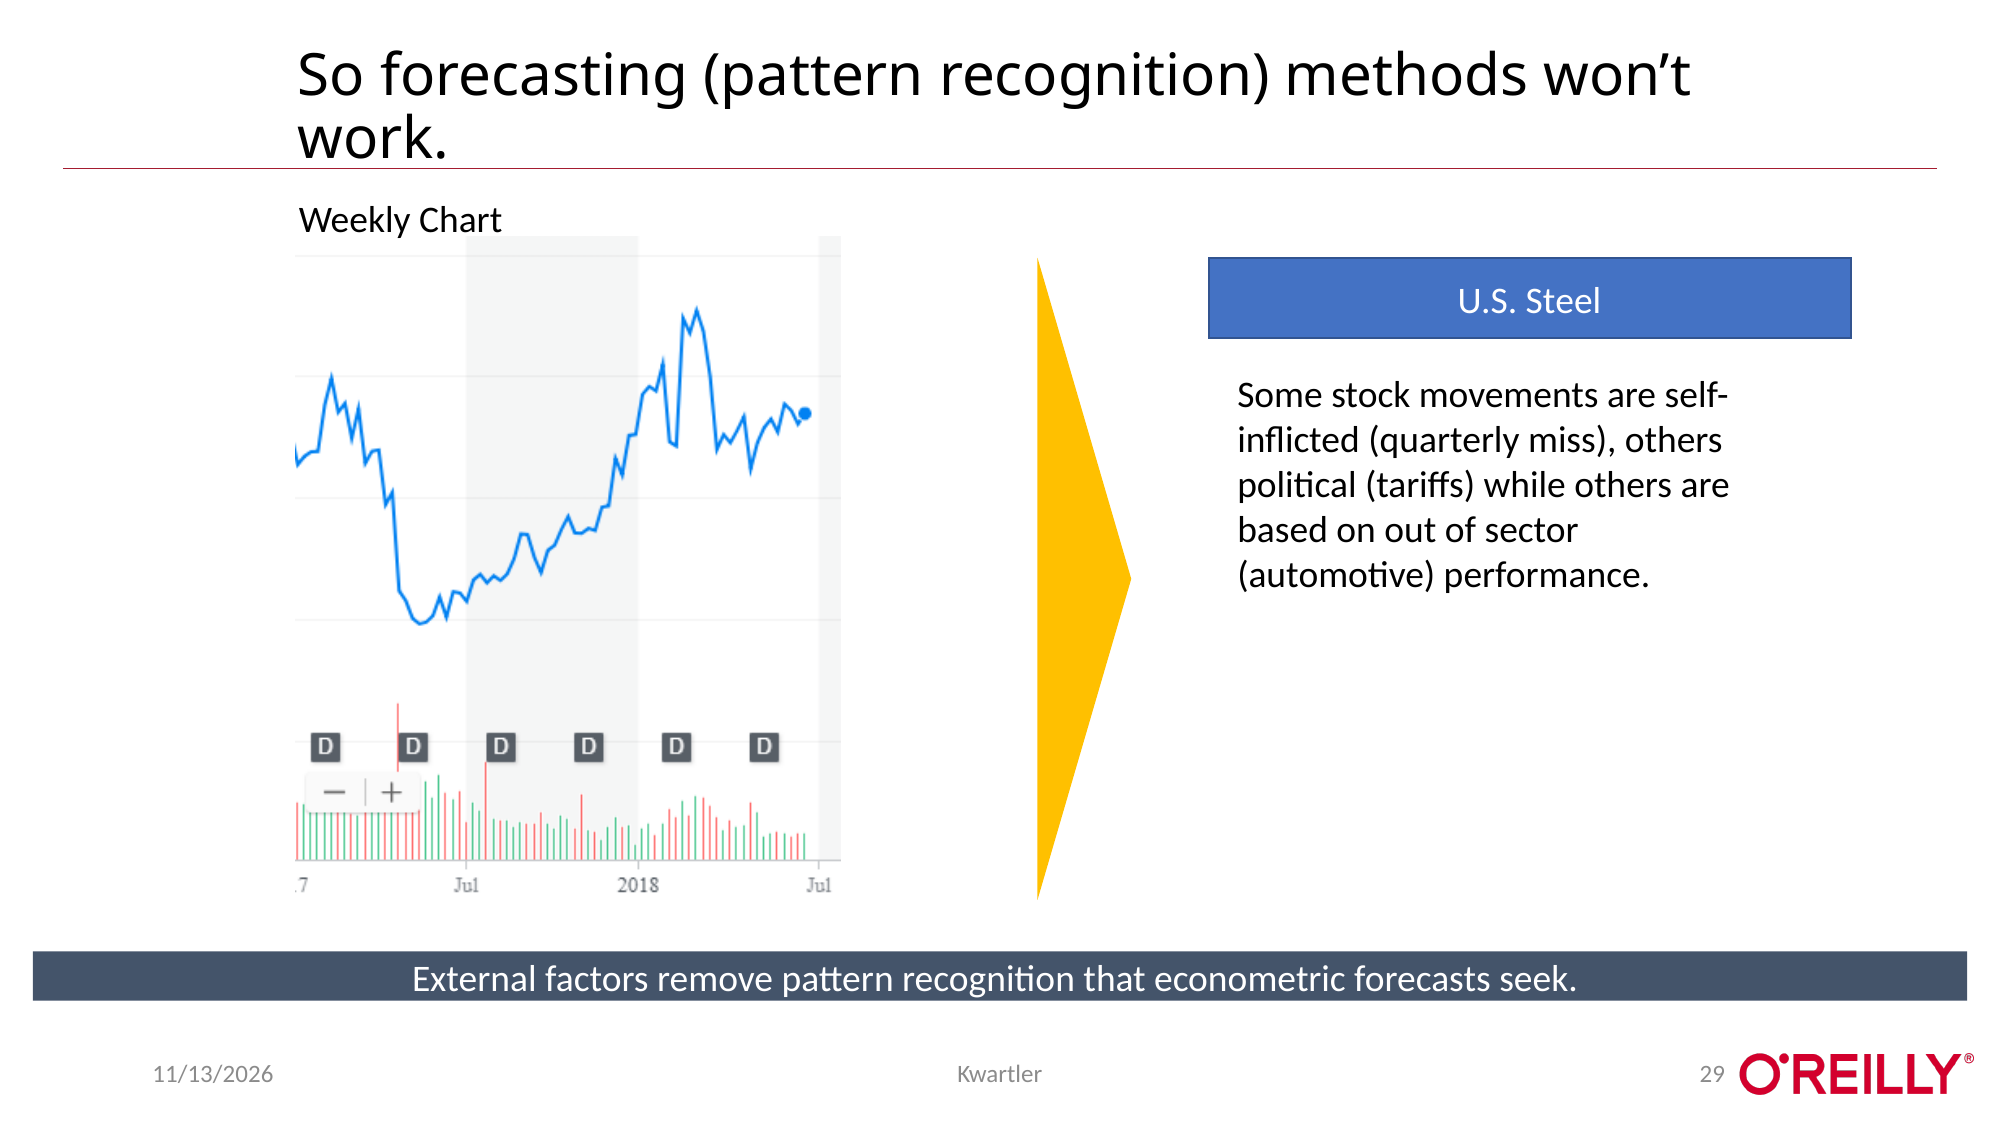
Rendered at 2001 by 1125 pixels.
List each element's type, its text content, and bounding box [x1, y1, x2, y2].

picture [1741, 1050, 1975, 1096]
text_box Some stock movements are self-inflicted (quarterly miss), others political (tariffs) while others are based on out of sector (automotive) performance. [1222, 362, 1764, 603]
footer Kwartler [662, 1042, 1338, 1103]
text_box U.S. Steel [1208, 257, 1852, 339]
text_box [1036, 257, 1133, 901]
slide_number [137, 1042, 588, 1103]
text_box 29 [1412, 1042, 1741, 1103]
title So forecasting (pattern recognition) methods won’t work. [282, 59, 1750, 157]
picture [295, 236, 841, 907]
text_box External factors remove pattern recognition that econometric forecasts seek. [32, 950, 1968, 1002]
text_box Weekly Chart [284, 187, 518, 248]
